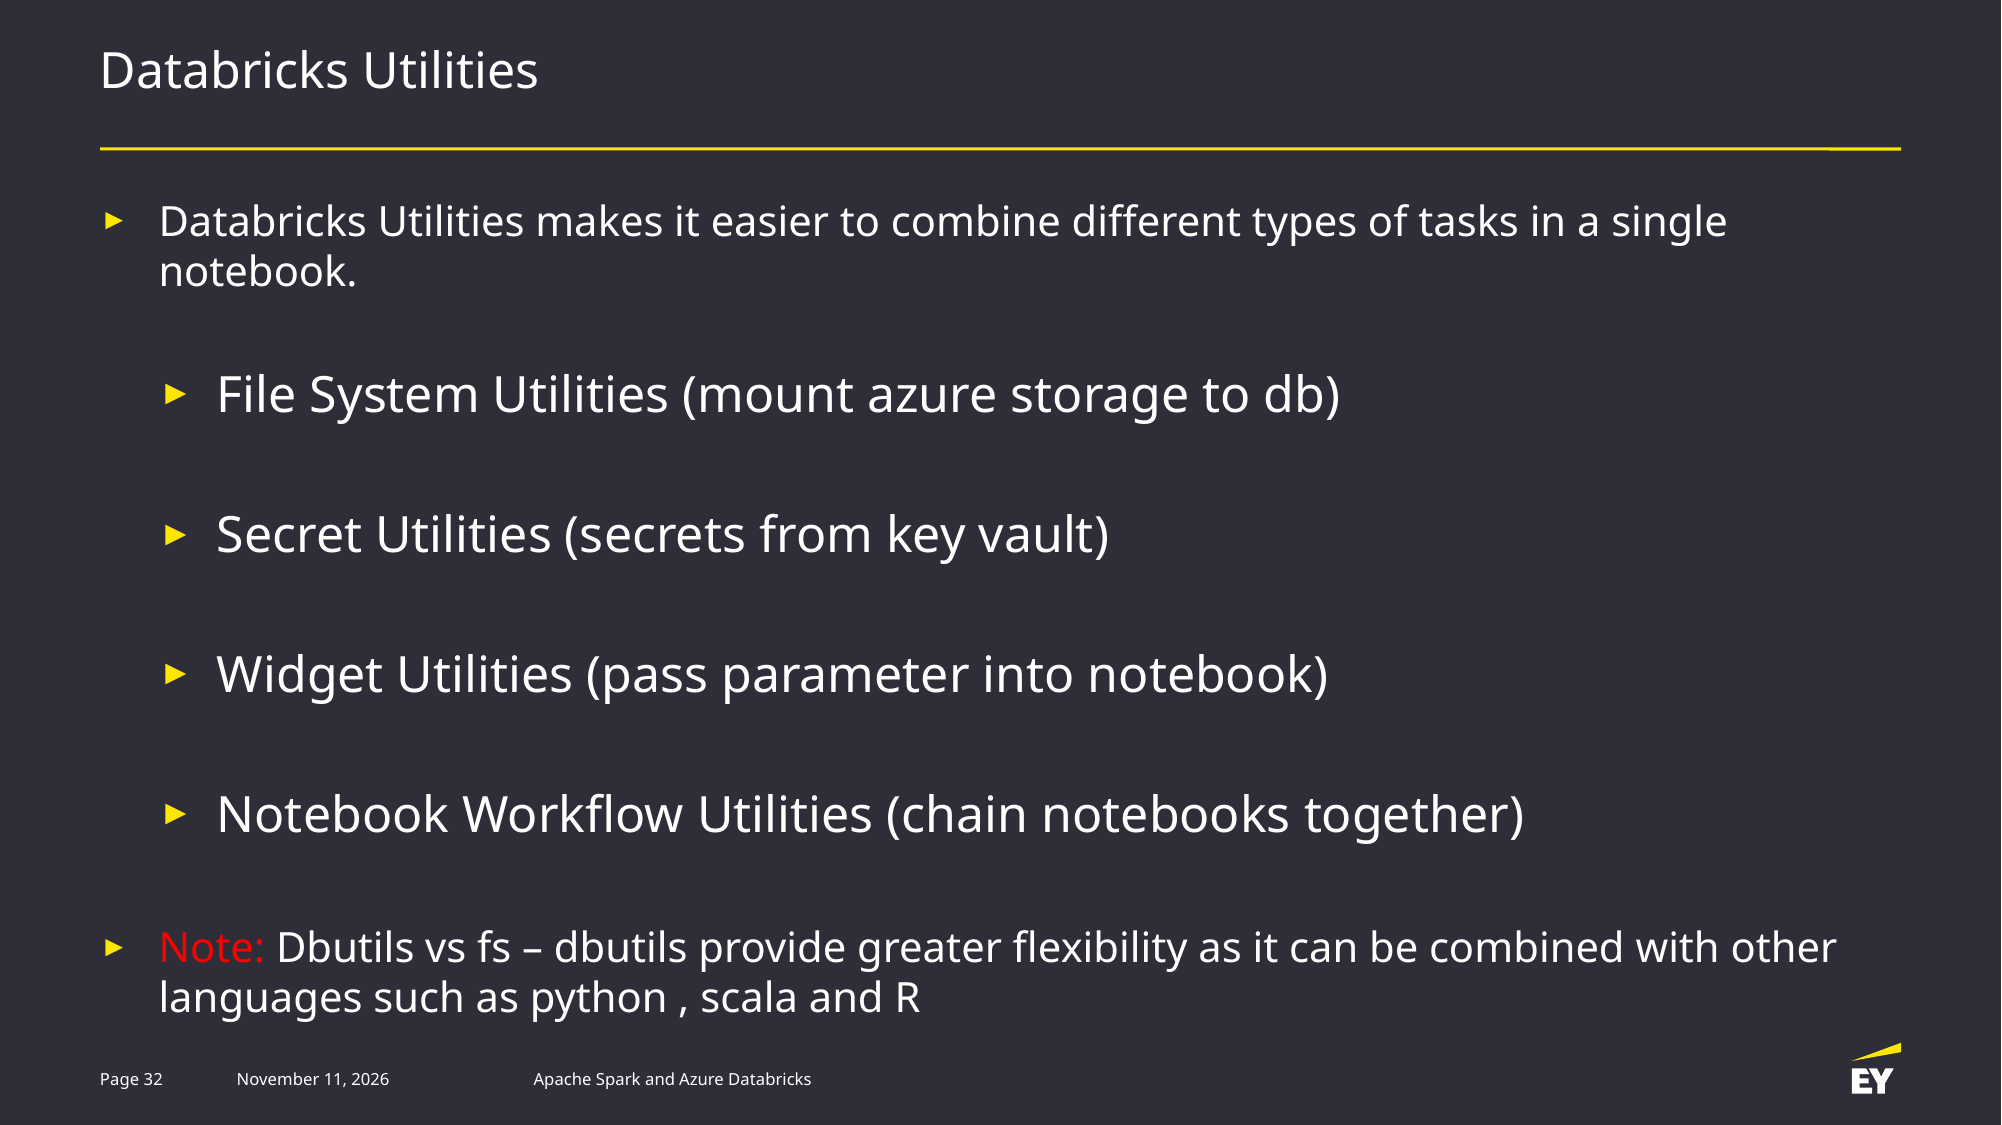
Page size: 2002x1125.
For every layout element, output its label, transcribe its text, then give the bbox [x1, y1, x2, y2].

title Databricks Utilities [100, 48, 1901, 146]
text_box Databricks Utilities makes it easier to combine different types of tasks in a single notebook. File System Utilities (mount azure storage to db) Secret Utilities (secrets from key vault) Widget Utilities (pass parameter into notebook) Notebook Workflow Utilities (chain notebooks together) Note: Dbutils vs fs – dbutils provide greater flexibility as it can be combined with other languages such as python , scala and R [99, 194, 1902, 1027]
